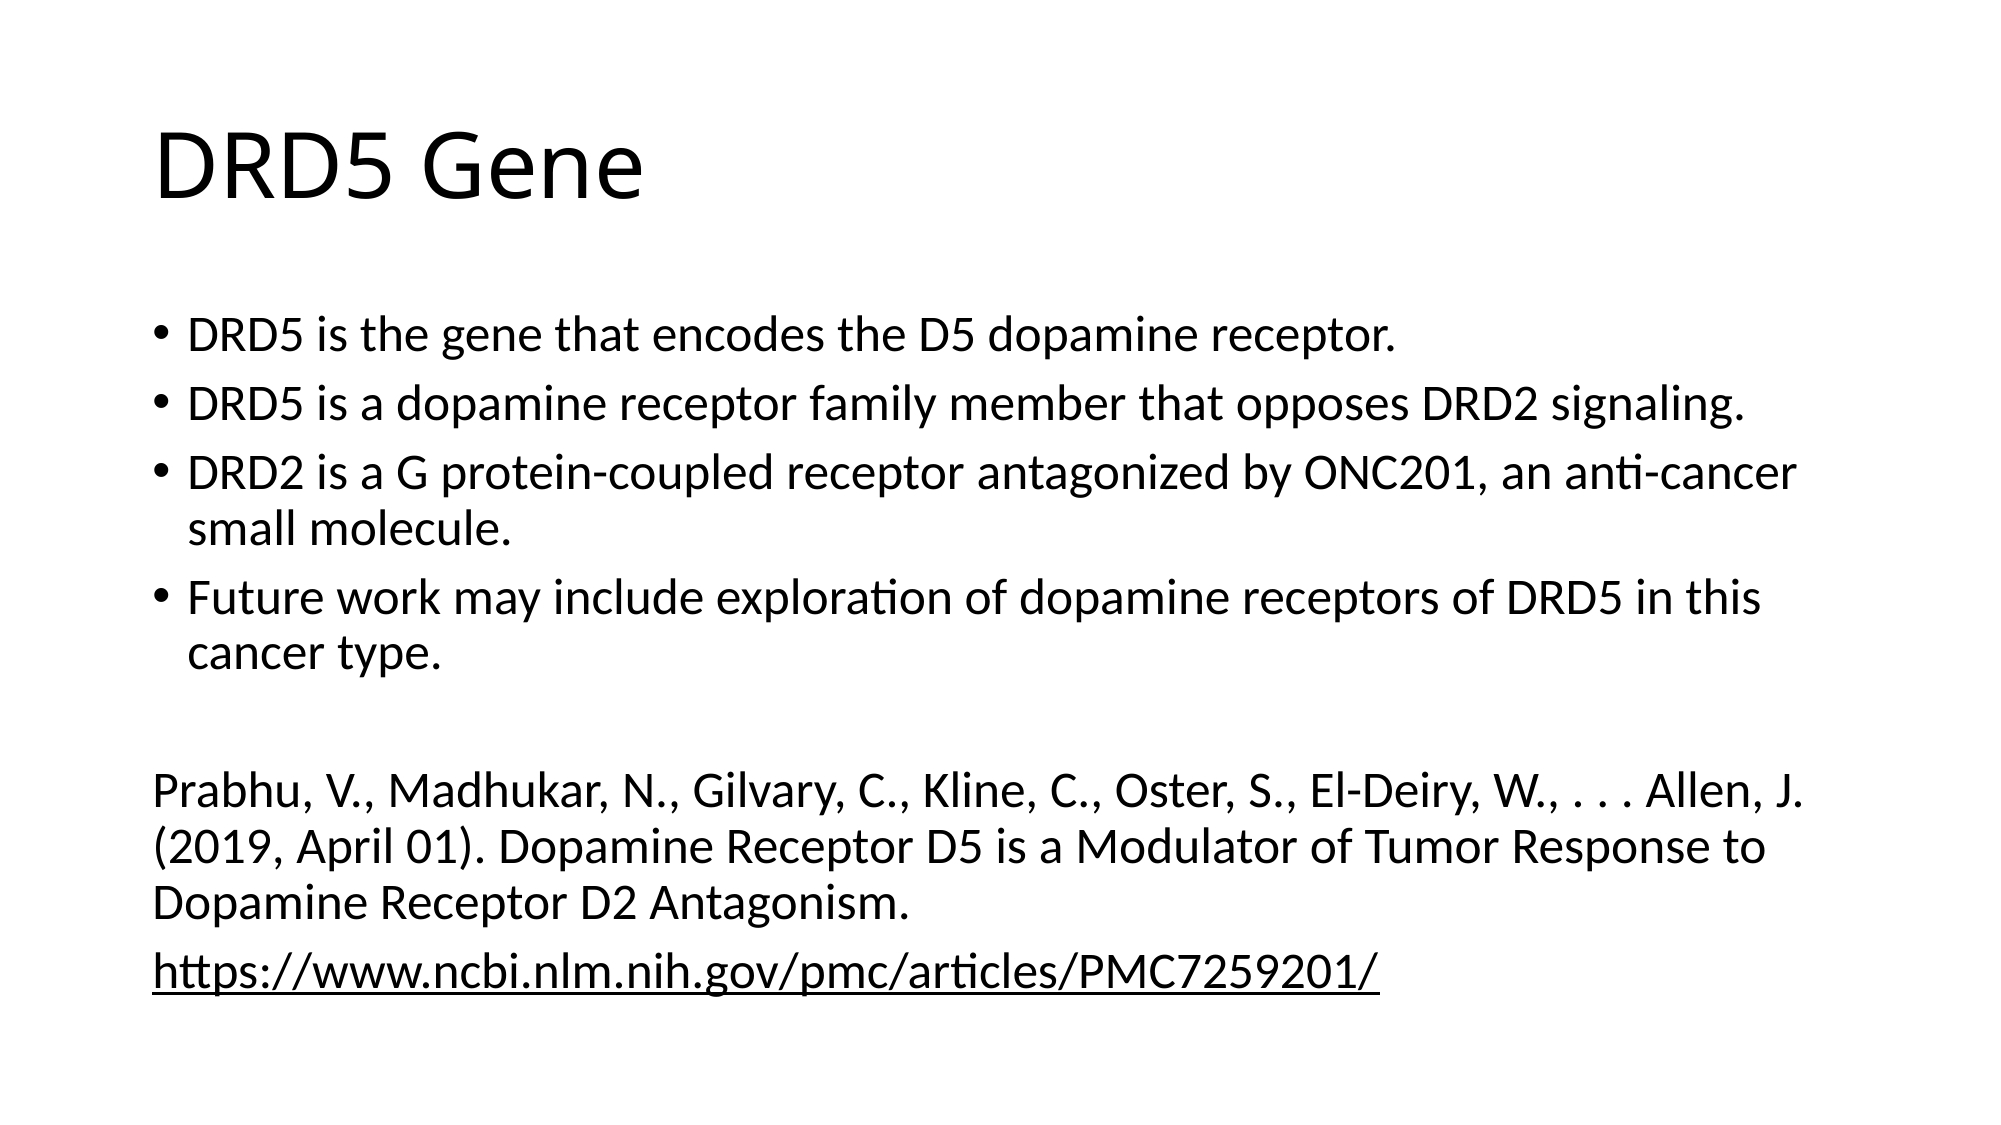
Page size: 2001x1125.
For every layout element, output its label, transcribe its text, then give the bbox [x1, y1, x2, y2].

list DRD5 is the gene that encodes the D5 dopamine receptor. DRD5 is a dopamine receptor family member that opposes DRD2 signaling. DRD2 is a G protein-coupled receptor antagonized by ONC201, an anti-cancer small molecule. Future work may include exploration of dopamine receptors of DRD5 in this cancer type. Prabhu, V., Madhukar, N., Gilvary, C., Kline, C., Oster, S., El-Deiry, W., . . . Allen, J. (2019, April 01). Dopamine Receptor D5 is a Modulator of Tumor Response to Dopamine Receptor D2 Antagonism. https://www.ncbi.nlm.nih.gov/pmc/articles/PMC7259201/ [137, 299, 1863, 1014]
title DRD5 Gene [137, 59, 1863, 278]
